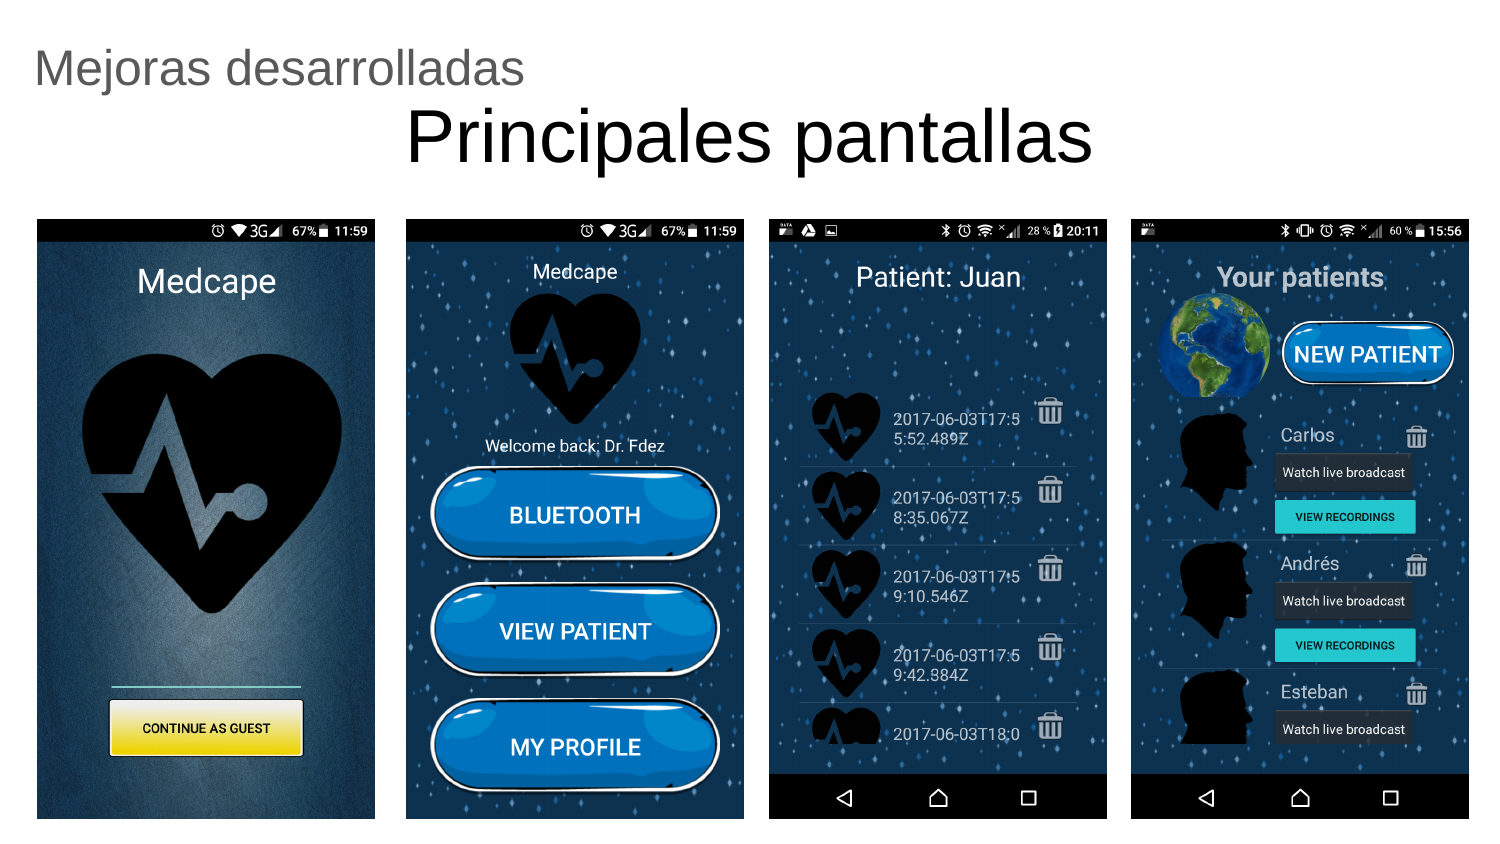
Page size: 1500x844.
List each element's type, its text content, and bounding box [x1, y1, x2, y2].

picture [37, 219, 376, 819]
title Principales pantallas [51, 72, 1449, 167]
picture [768, 219, 1107, 819]
list Mejoras desarrolladas [18, 11, 937, 80]
picture [405, 219, 744, 819]
picture [1131, 219, 1470, 819]
